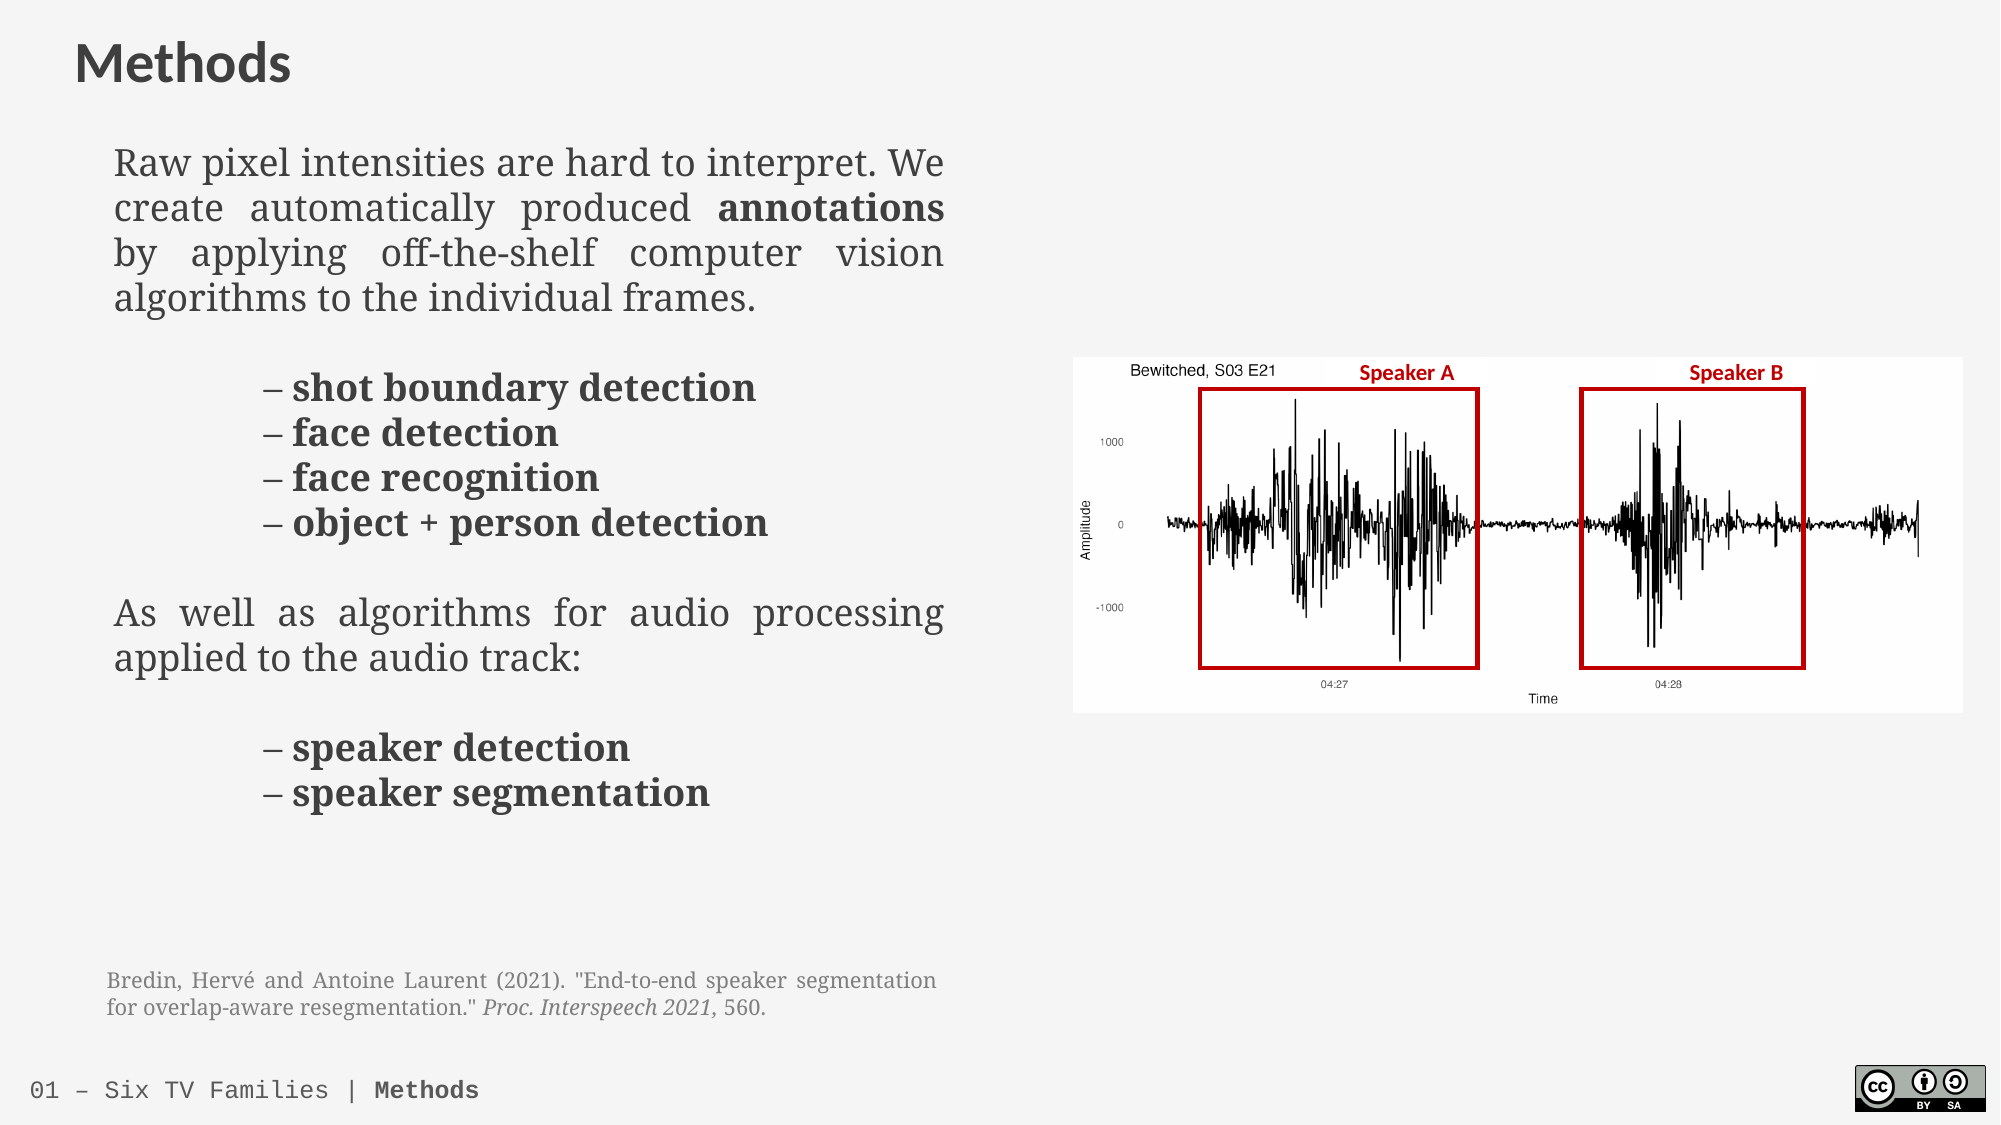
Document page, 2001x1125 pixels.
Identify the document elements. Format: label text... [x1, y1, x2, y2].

text_box Raw pixel intensities are hard to interpret. We create automatically produced annotations by applying off-the-shelf computer vision algorithms to the individual frames. – shot boundary detection – face detection – face recognition – object + person detection As well as algorithms for audio processing applied to the audio track: – speaker detection – speaker segmentation [98, 131, 961, 867]
text_box Speaker B [1642, 349, 1831, 355]
picture [1073, 357, 1963, 714]
text_box Methods [59, 16, 1442, 102]
picture [1855, 1065, 1986, 1112]
text_box 01 – Six TV Families | Methods [14, 1066, 780, 1111]
text_box Speaker A [1313, 349, 1501, 355]
text_box Bredin, Hervé and Antoine Laurent (2021). "End-to-end speaker segmentation for overlap-aware resegmentation." Proc. Interspeech 2021, 560. [91, 959, 954, 1027]
